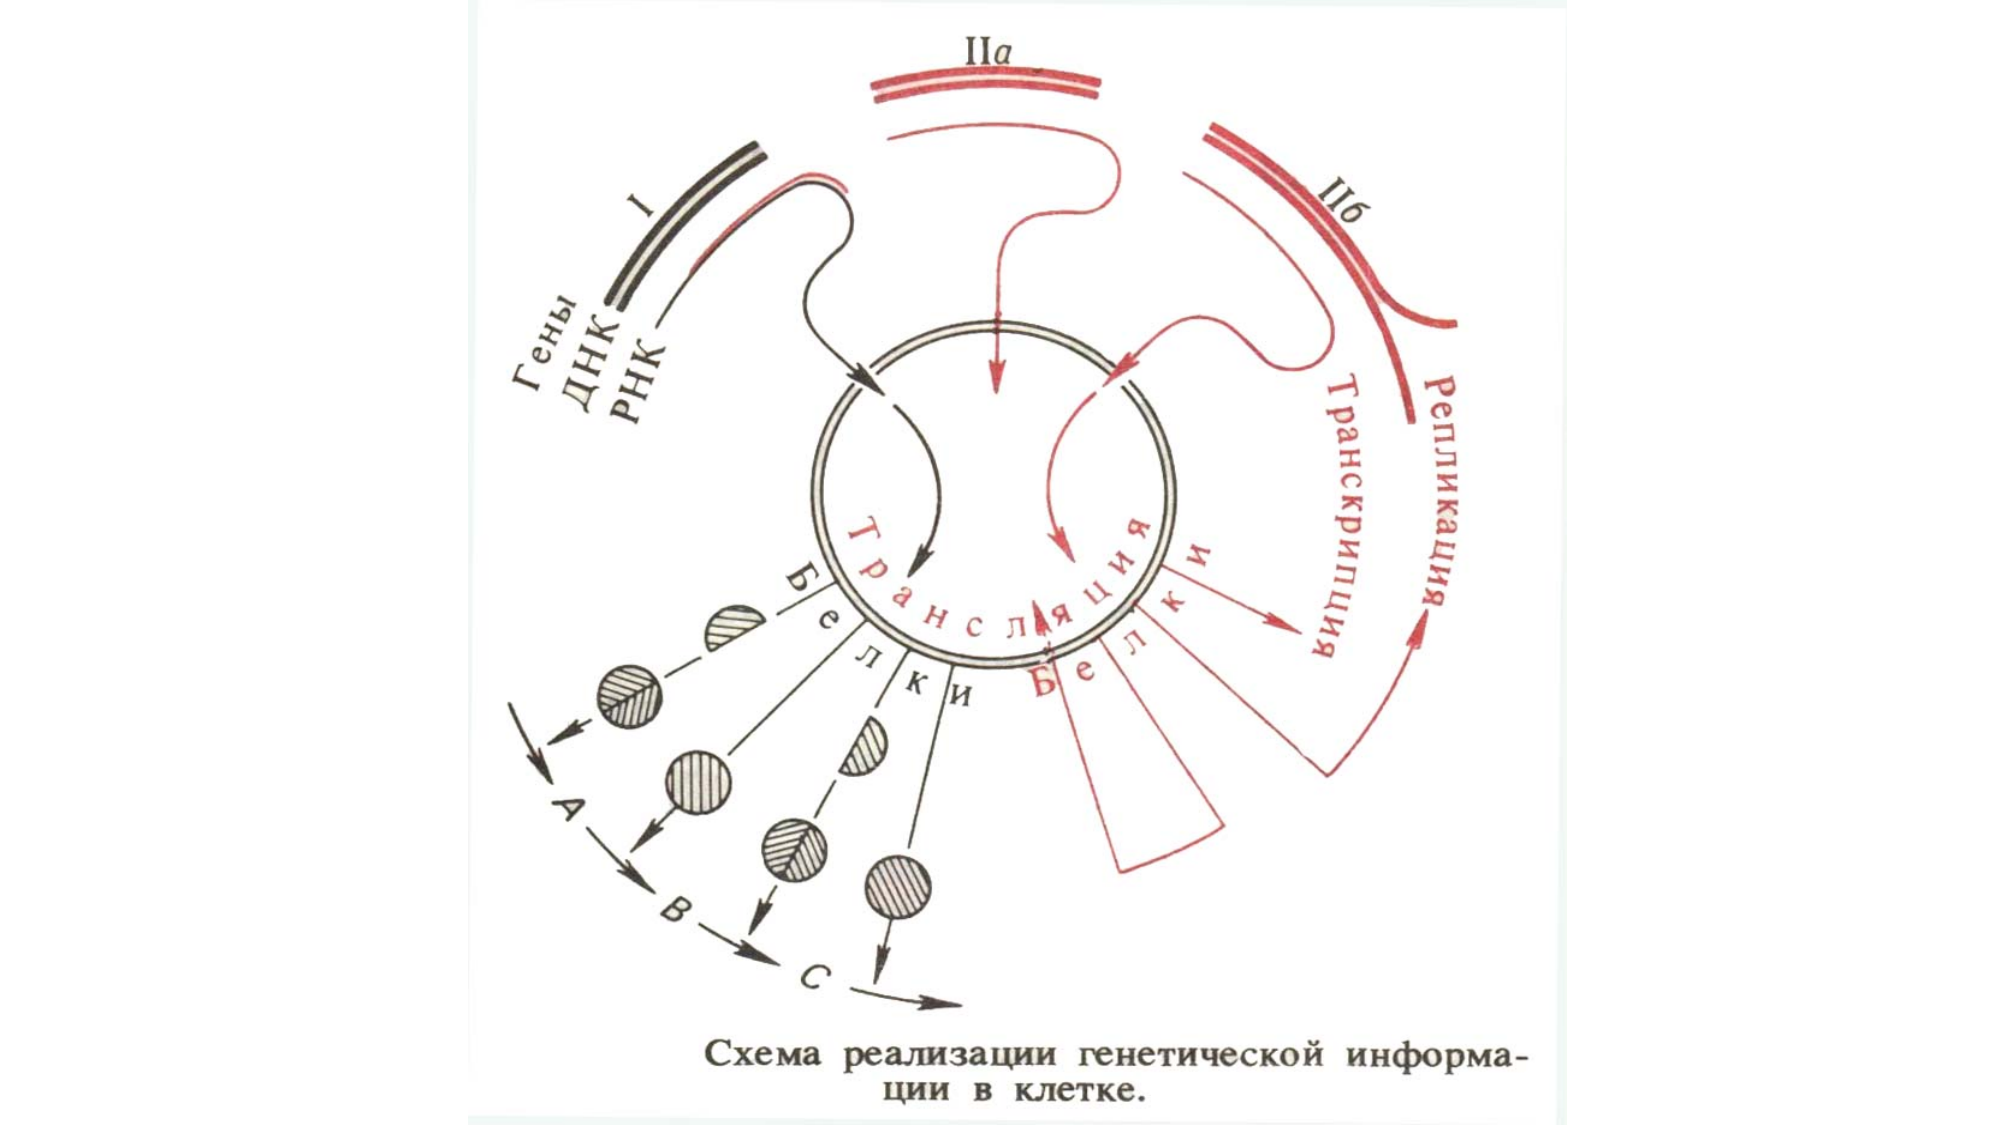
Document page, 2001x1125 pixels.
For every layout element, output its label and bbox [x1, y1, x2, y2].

picture [468, 0, 1567, 1125]
